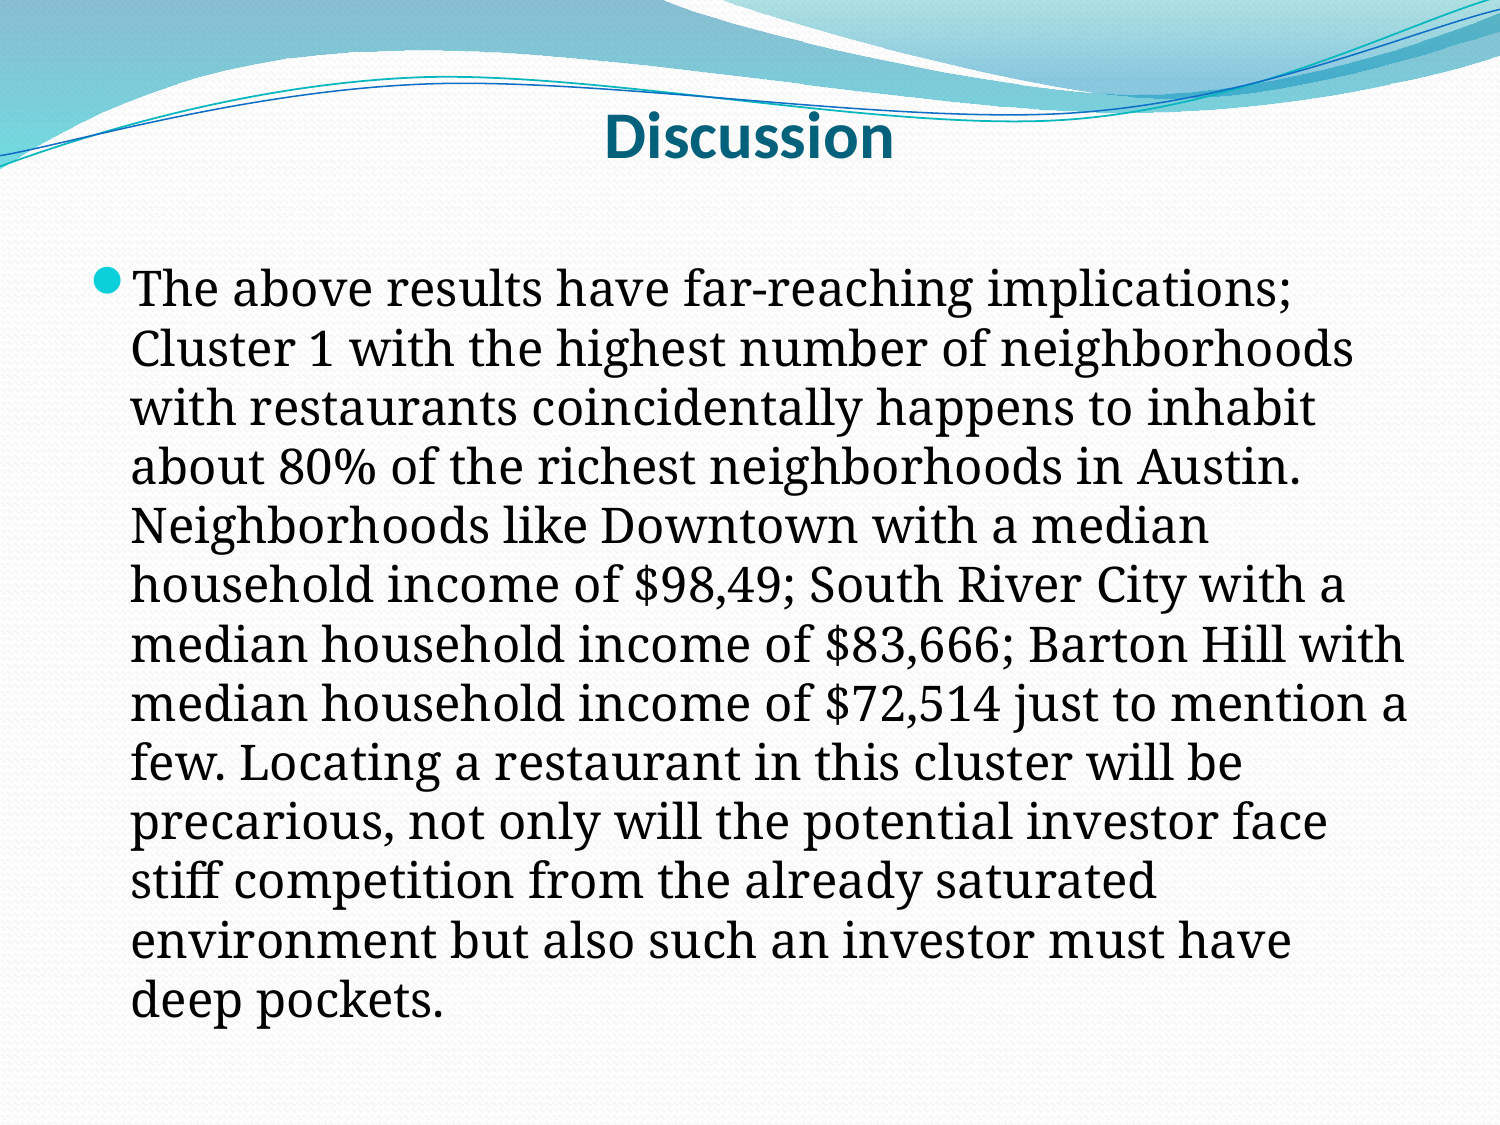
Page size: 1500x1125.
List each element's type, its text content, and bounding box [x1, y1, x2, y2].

list The above results have far-reaching implications; Cluster 1 with the highest number of neighborhoods with restaurants coincidentally happens to inhabit about 80% of the richest neighborhoods in Austin. Neighborhoods like Downtown with a median household income of $98,49; South River City with a median household income of $83,666; Barton Hill with median household income of $72,514 just to mention a few. Locating a restaurant in this cluster will be precarious, not only will the potential investor face stiff competition from the already saturated environment but also such an investor must have deep pockets. [75, 249, 1425, 1038]
title Discussion [75, 75, 1425, 172]
